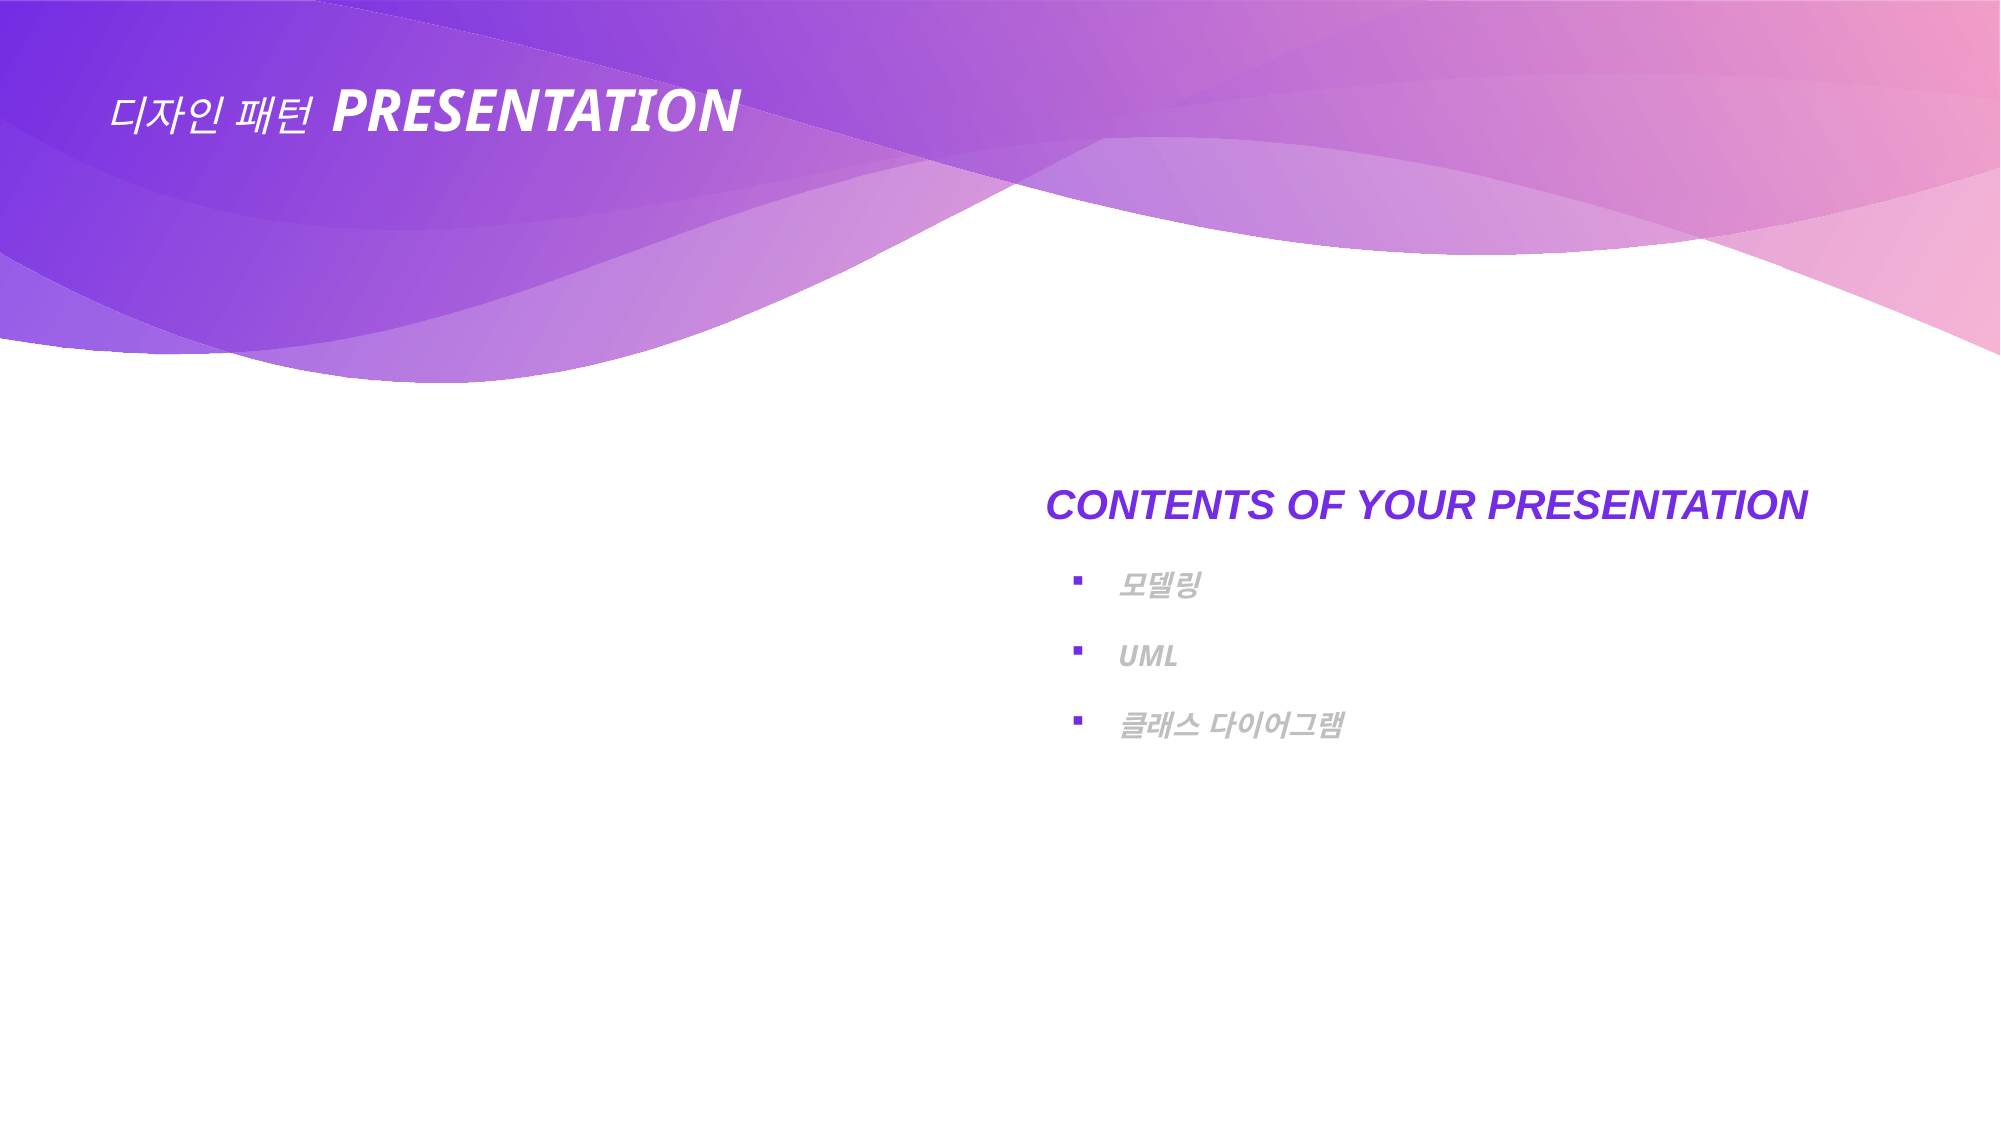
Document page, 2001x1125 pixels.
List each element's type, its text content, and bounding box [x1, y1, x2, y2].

text_box CONTENTS OF YOUR PRESENTATION [1030, 383, 1824, 536]
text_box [0, 0, 2000, 383]
text_box 모델링 UML 클래스 다이어그램 [1056, 536, 1682, 750]
